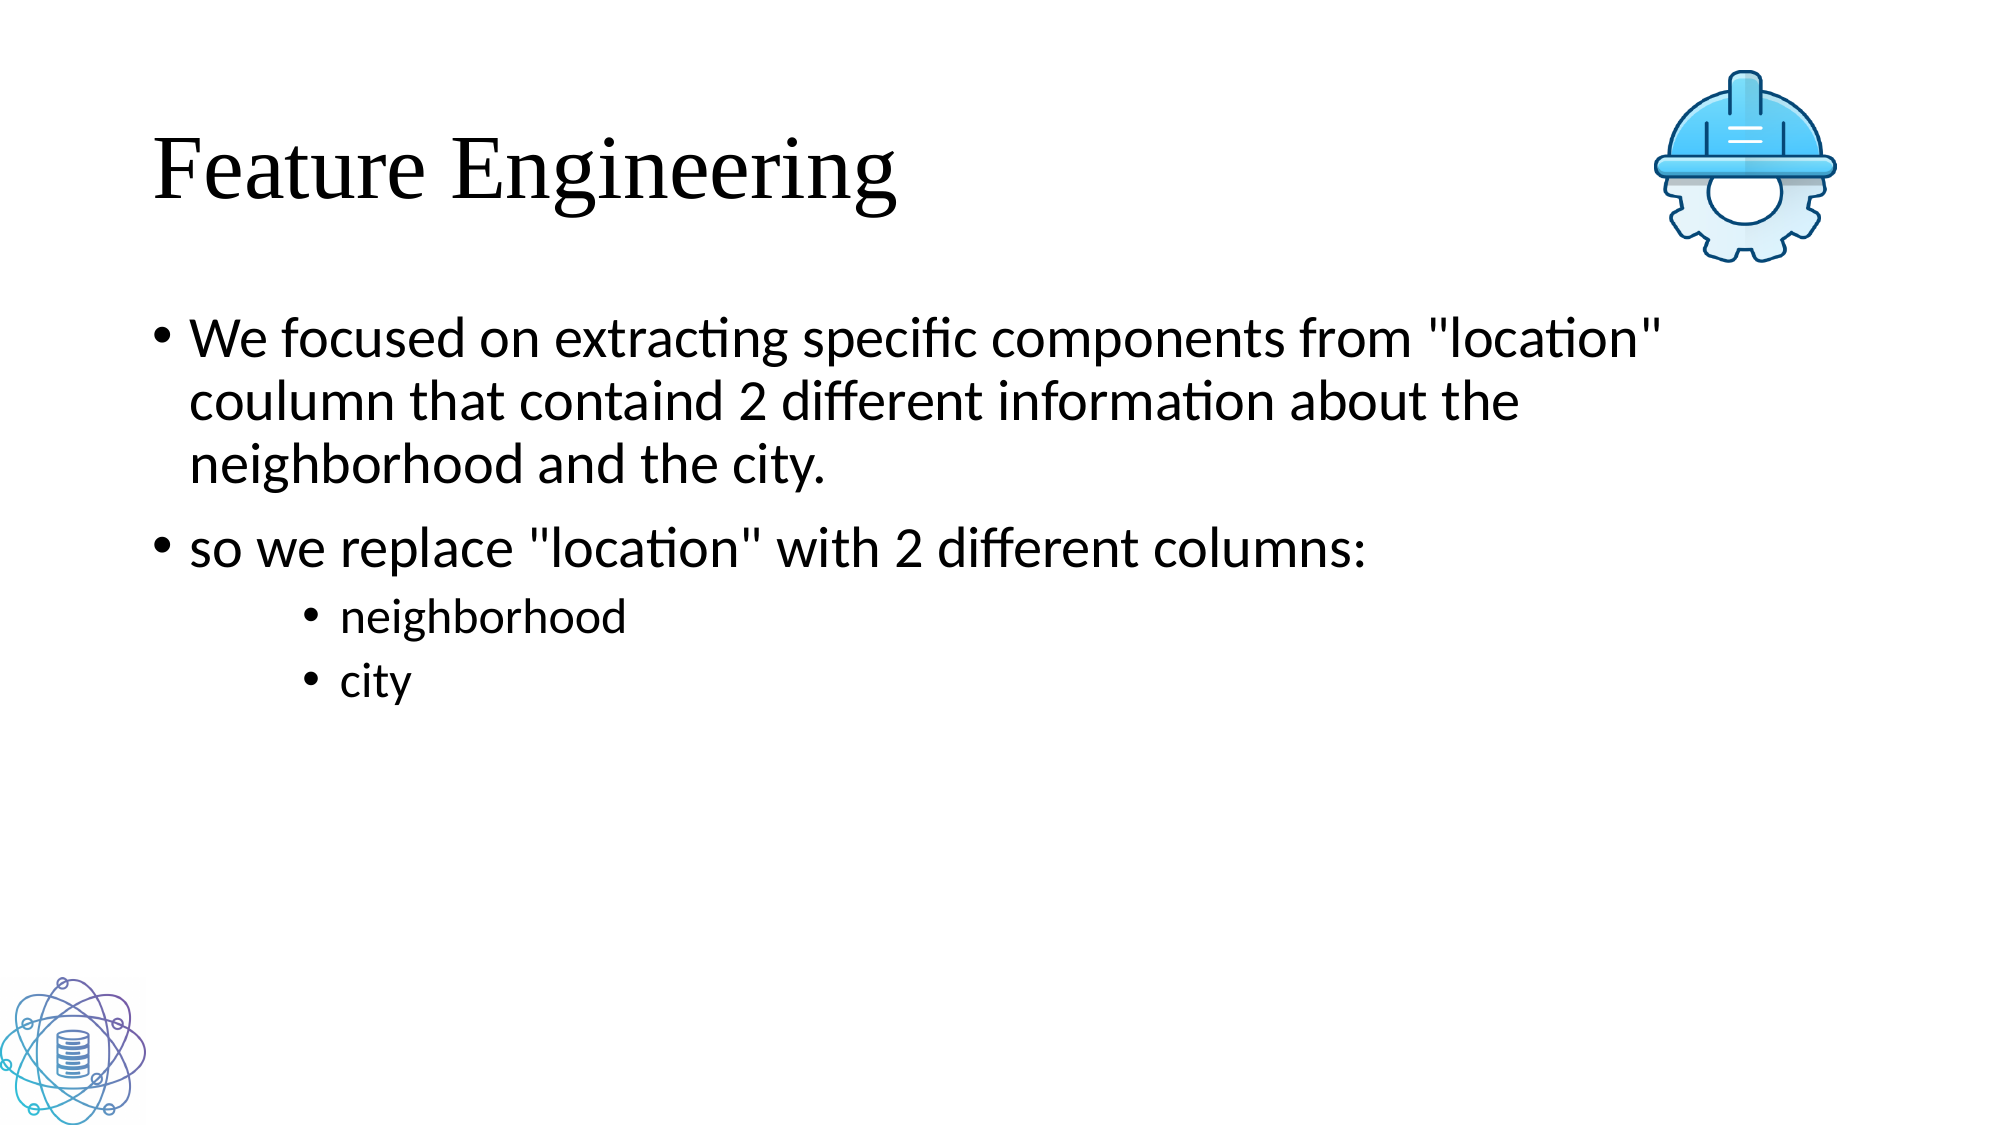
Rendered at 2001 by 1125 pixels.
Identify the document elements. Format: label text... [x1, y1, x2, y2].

picture [0, 977, 146, 1125]
title Feature Engineering [137, 59, 1863, 278]
picture [1621, 62, 1863, 275]
list We focused on extracting specific components from "location" coulumn that containd 2 different information about the neighborhood and the city. so we replace "location" with 2 different columns: neighborhood city [137, 299, 1863, 1014]
